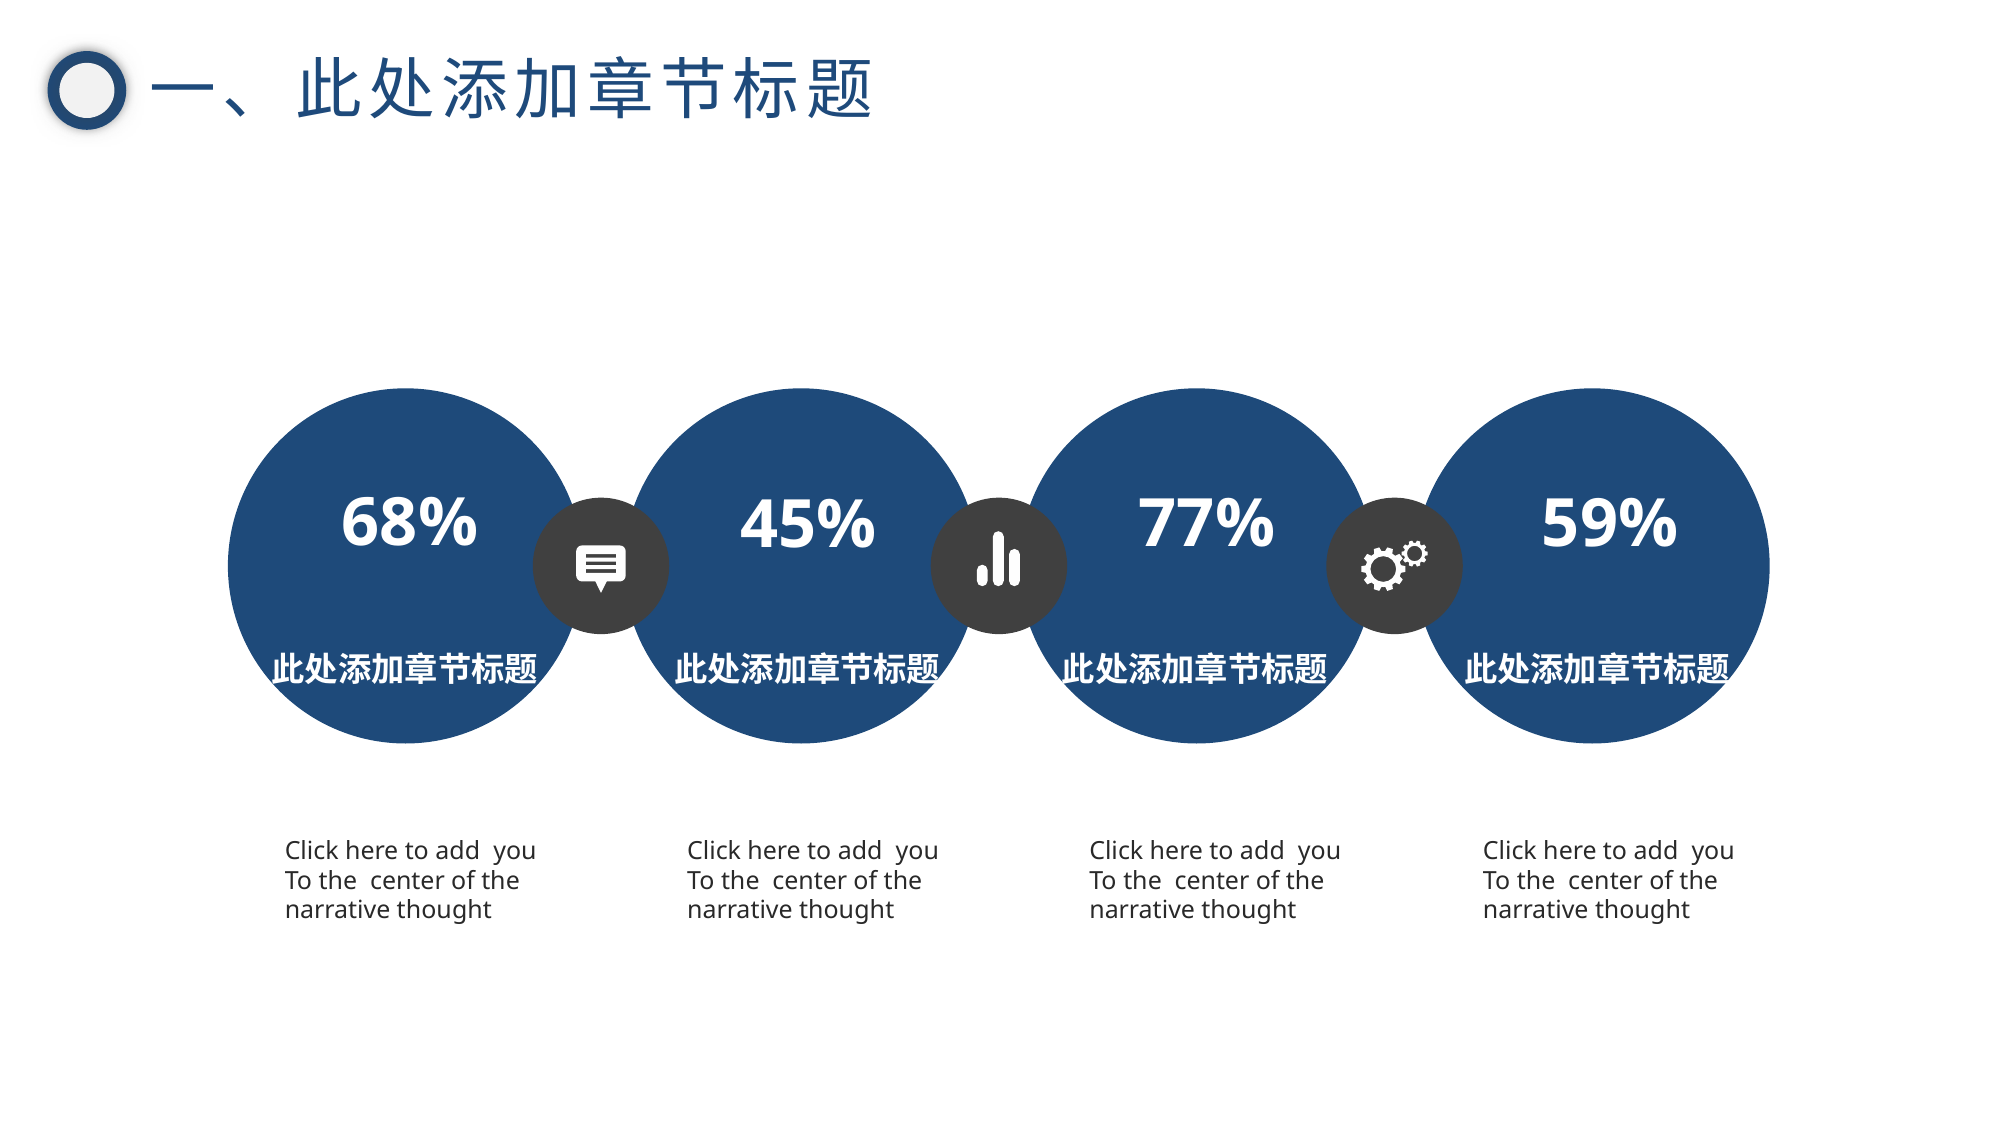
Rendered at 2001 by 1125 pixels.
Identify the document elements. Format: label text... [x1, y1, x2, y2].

text_box [1029, 387, 1364, 669]
text_box [531, 496, 671, 636]
text_box [1469, 696, 1715, 745]
text_box 59% [1497, 472, 1694, 568]
text_box [226, 387, 573, 667]
text_box 此处添加章节标题 [659, 640, 956, 696]
text_box [283, 696, 528, 745]
text_box 68% [296, 471, 494, 567]
text_box [678, 696, 924, 745]
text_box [47, 51, 127, 130]
text_box 此处添加章节标题 [1449, 640, 1746, 696]
text_box [1074, 696, 1319, 745]
text_box [1325, 496, 1464, 636]
text_box Click here to add you To the center of the narrative thought [672, 796, 955, 932]
text_box 一、此处添加章节标题 [138, 41, 957, 133]
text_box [1361, 540, 1428, 591]
text_box [633, 387, 969, 674]
text_box Click here to add you To the center of the narrative thought [270, 796, 553, 932]
text_box 此处添加章节标题 [1047, 640, 1343, 696]
text_box Click here to add you To the center of the narrative thought [1074, 796, 1357, 932]
text_box 45% [695, 473, 892, 569]
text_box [976, 531, 1020, 587]
text_box 77% [1093, 472, 1291, 568]
text_box 此处添加章节标题 [257, 640, 553, 696]
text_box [576, 545, 626, 593]
text_box [1425, 387, 1771, 673]
text_box [929, 496, 1069, 636]
text_box Click here to add you To the center of the narrative thought [1468, 796, 1751, 932]
